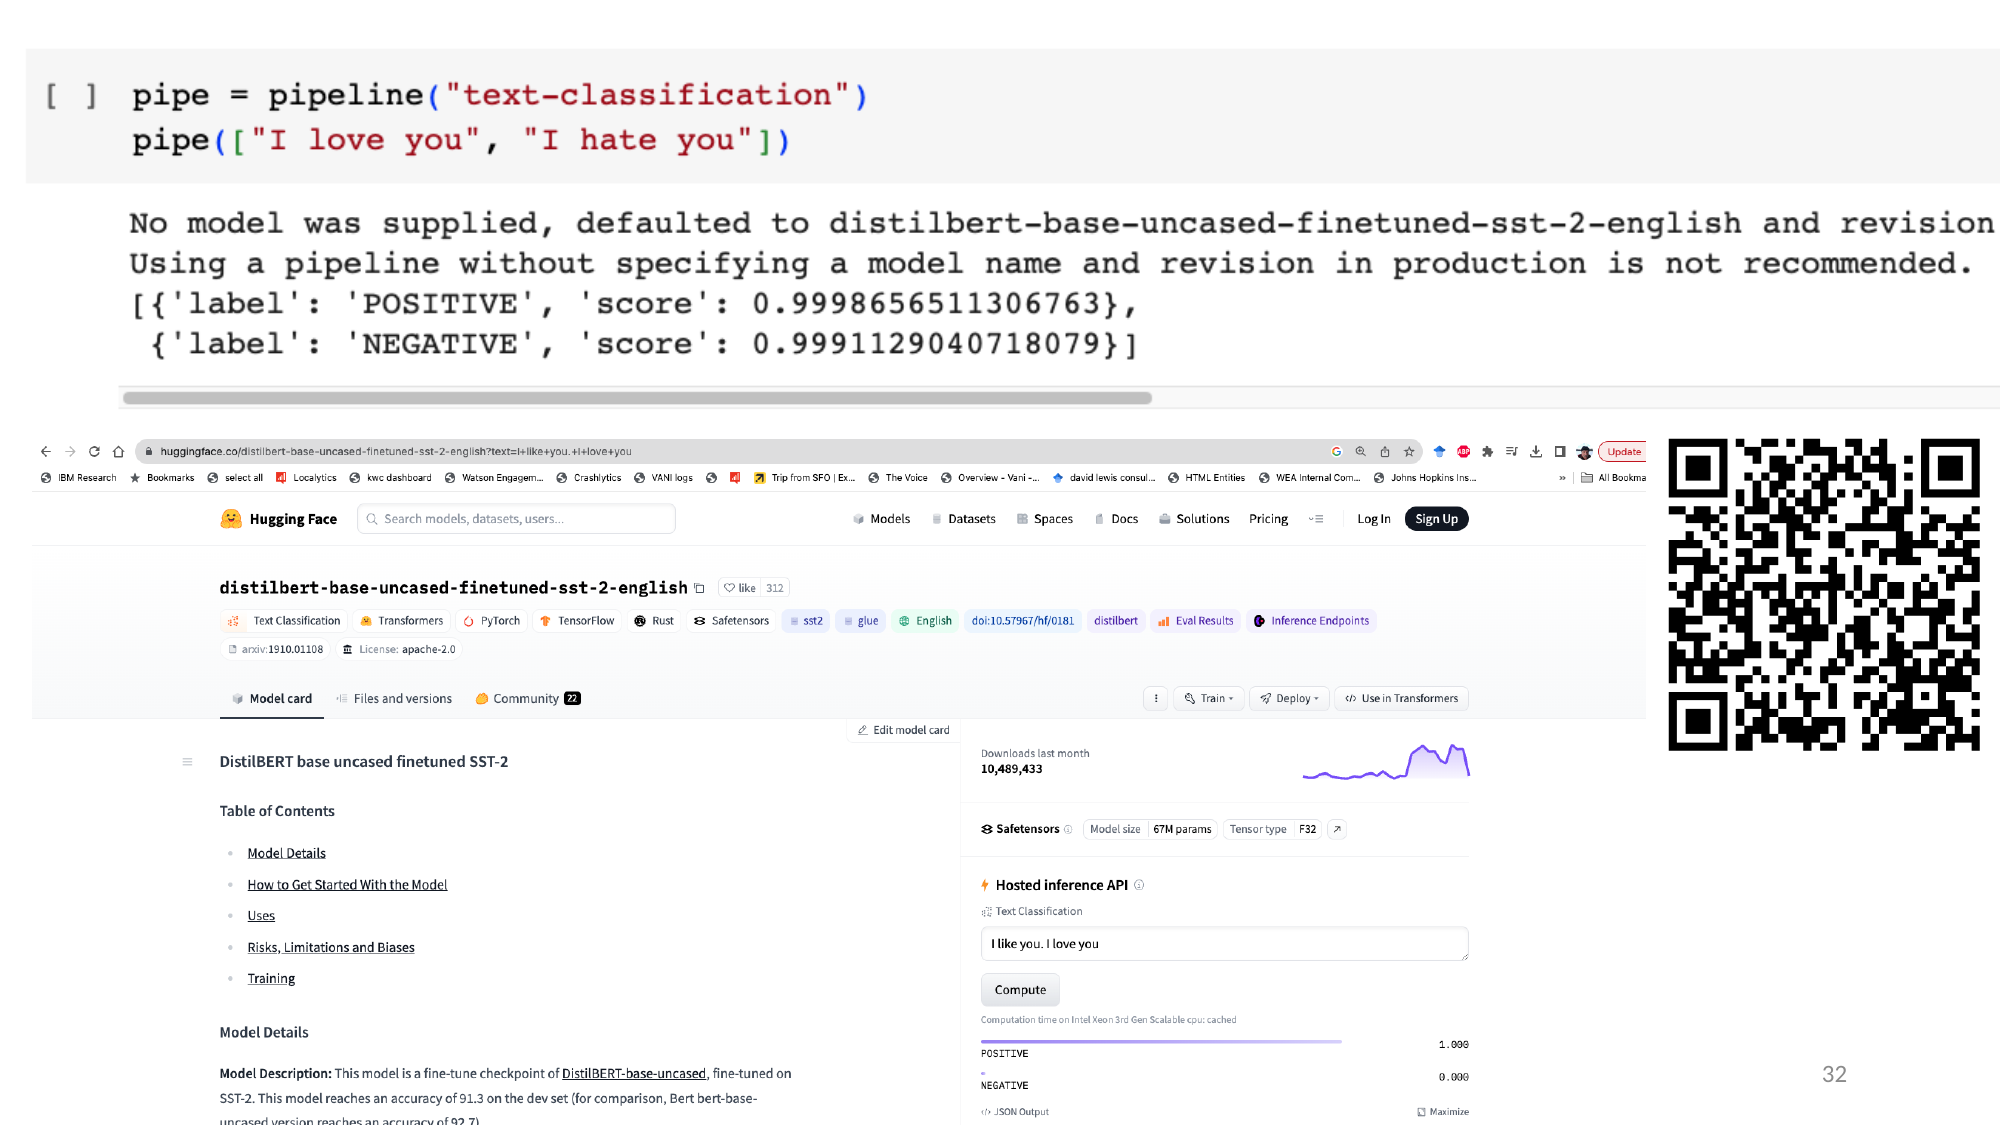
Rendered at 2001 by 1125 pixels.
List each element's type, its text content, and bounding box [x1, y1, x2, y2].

slide_number 32 [1646, 1042, 1863, 1103]
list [17, 29, 2000, 437]
picture [1660, 430, 1989, 759]
picture [32, 436, 1646, 1125]
